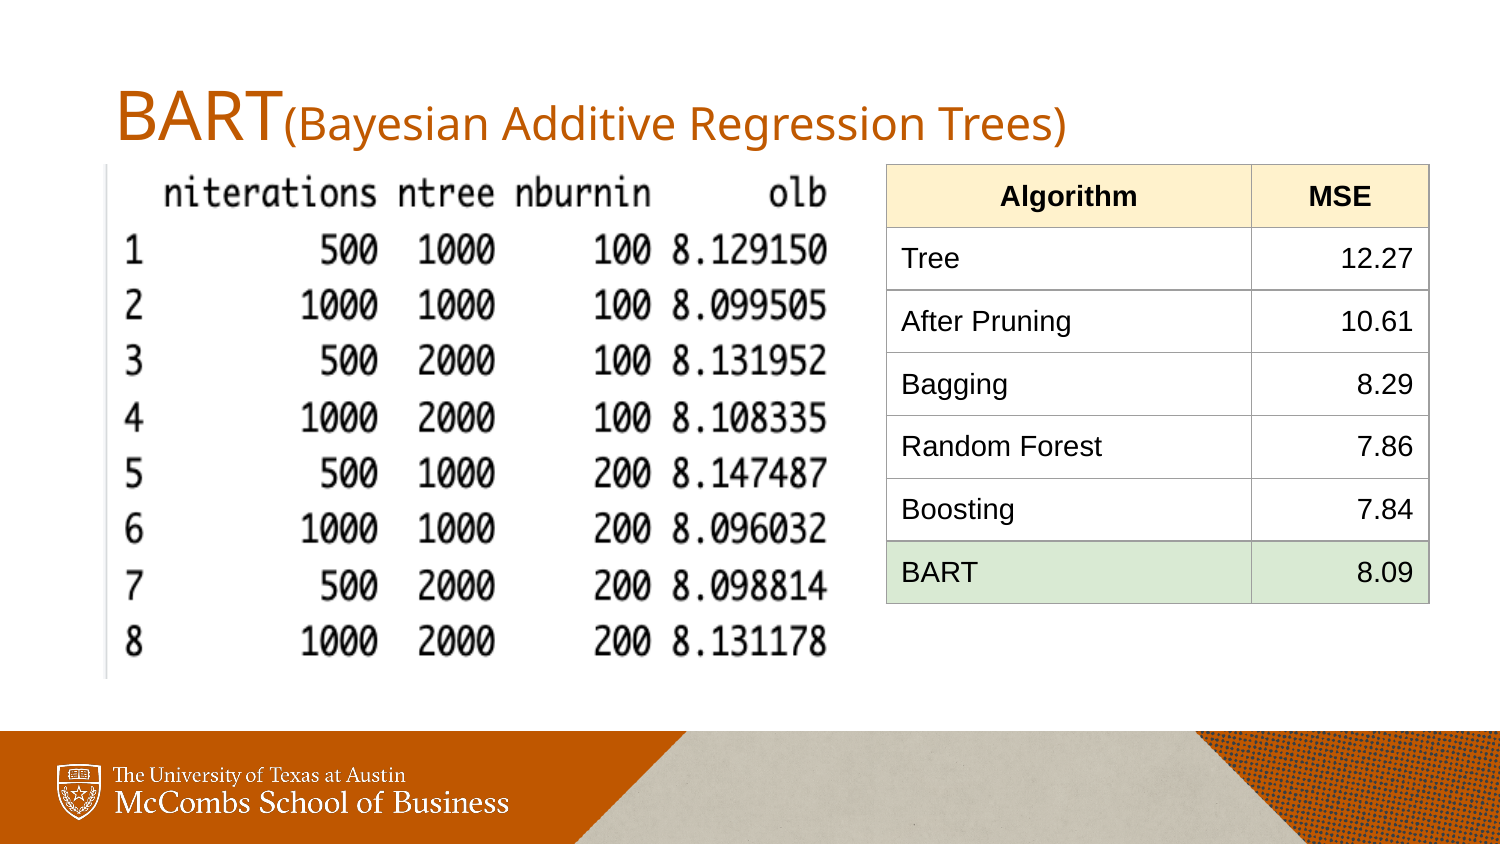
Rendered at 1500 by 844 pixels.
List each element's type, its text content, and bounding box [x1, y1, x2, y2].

table_cell 8.09 [1252, 542, 1428, 603]
table_cell 7.86 [1252, 416, 1428, 478]
table_cell 12.27 [1252, 228, 1428, 289]
table_cell 7.84 [1252, 479, 1428, 540]
table_cell 8.29 [1252, 353, 1428, 415]
table_cell Random Forest [891, 416, 1251, 478]
table_cell BART [891, 542, 1251, 603]
picture [102, 164, 887, 680]
table_cell Boosting [891, 479, 1251, 540]
picture [0, 697, 1500, 844]
table_header Algorithm [887, 165, 1251, 227]
table_cell Tree [891, 228, 1251, 289]
table_cell Bagging [891, 353, 1251, 415]
title BART(Bayesian Additive Regression Trees) [103, 0, 1397, 164]
table_header MSE [1252, 165, 1428, 227]
table_cell 10.61 [1252, 291, 1428, 352]
table_cell After Pruning [891, 291, 1251, 352]
